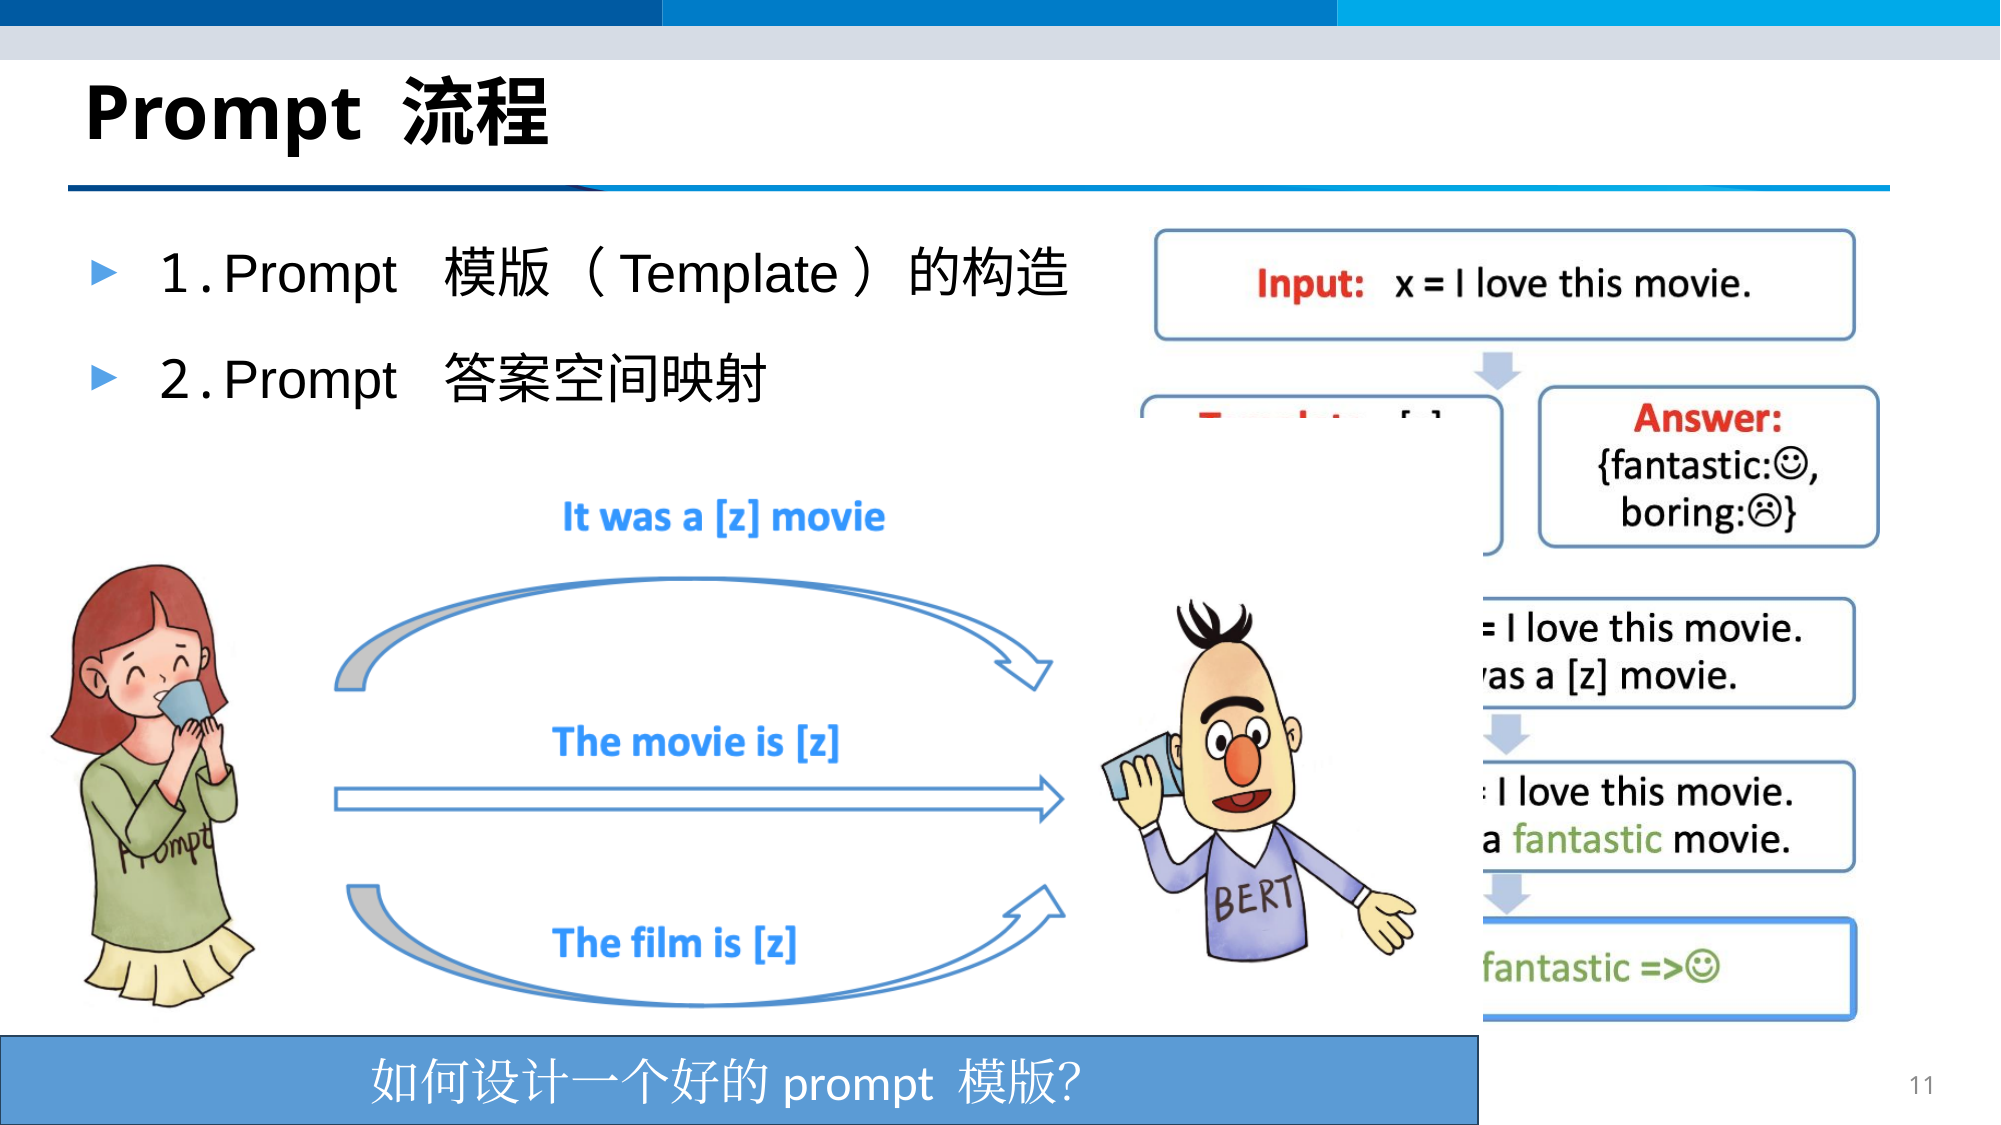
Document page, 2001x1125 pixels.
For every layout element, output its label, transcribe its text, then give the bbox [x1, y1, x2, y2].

title Prompt 流程 [68, 67, 1890, 167]
text_box 11 [1501, 1056, 1952, 1117]
picture [4, 227, 1880, 1041]
text_box 如何设计一个好的prompt 模版？ [0, 1035, 1479, 1125]
list 1.Prompt 模版（Template）的构造 2.Prompt 答案空间映射（Verbalizer）的构造 3.文本代入Template，并且使用预训练语言模型进行预测 4.将预测的结果映射回标签 [68, 211, 1115, 418]
picture [68, 174, 1890, 199]
